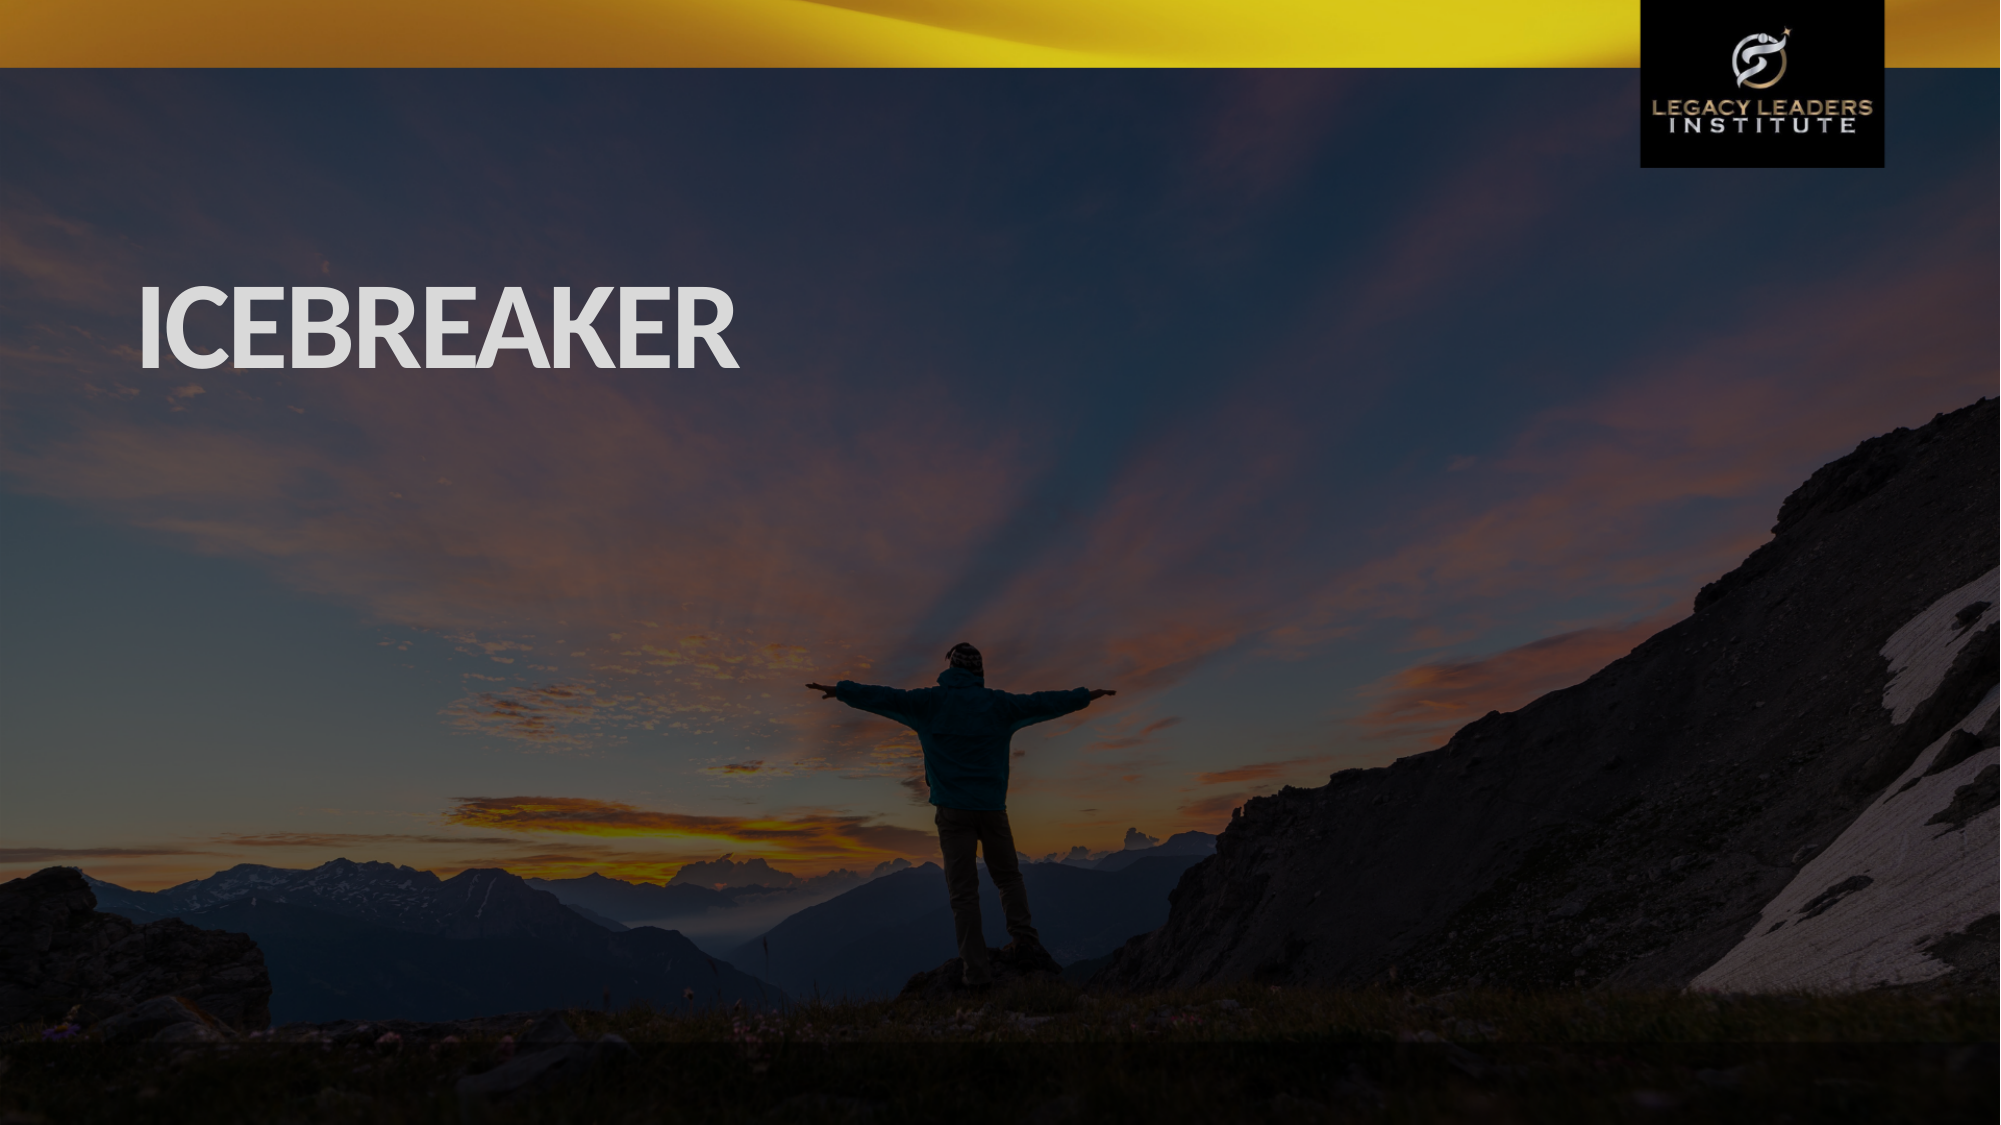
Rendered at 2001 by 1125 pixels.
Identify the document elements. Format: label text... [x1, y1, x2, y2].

picture [0, 0, 2000, 1125]
title ICEBREAKER [119, 205, 1623, 674]
